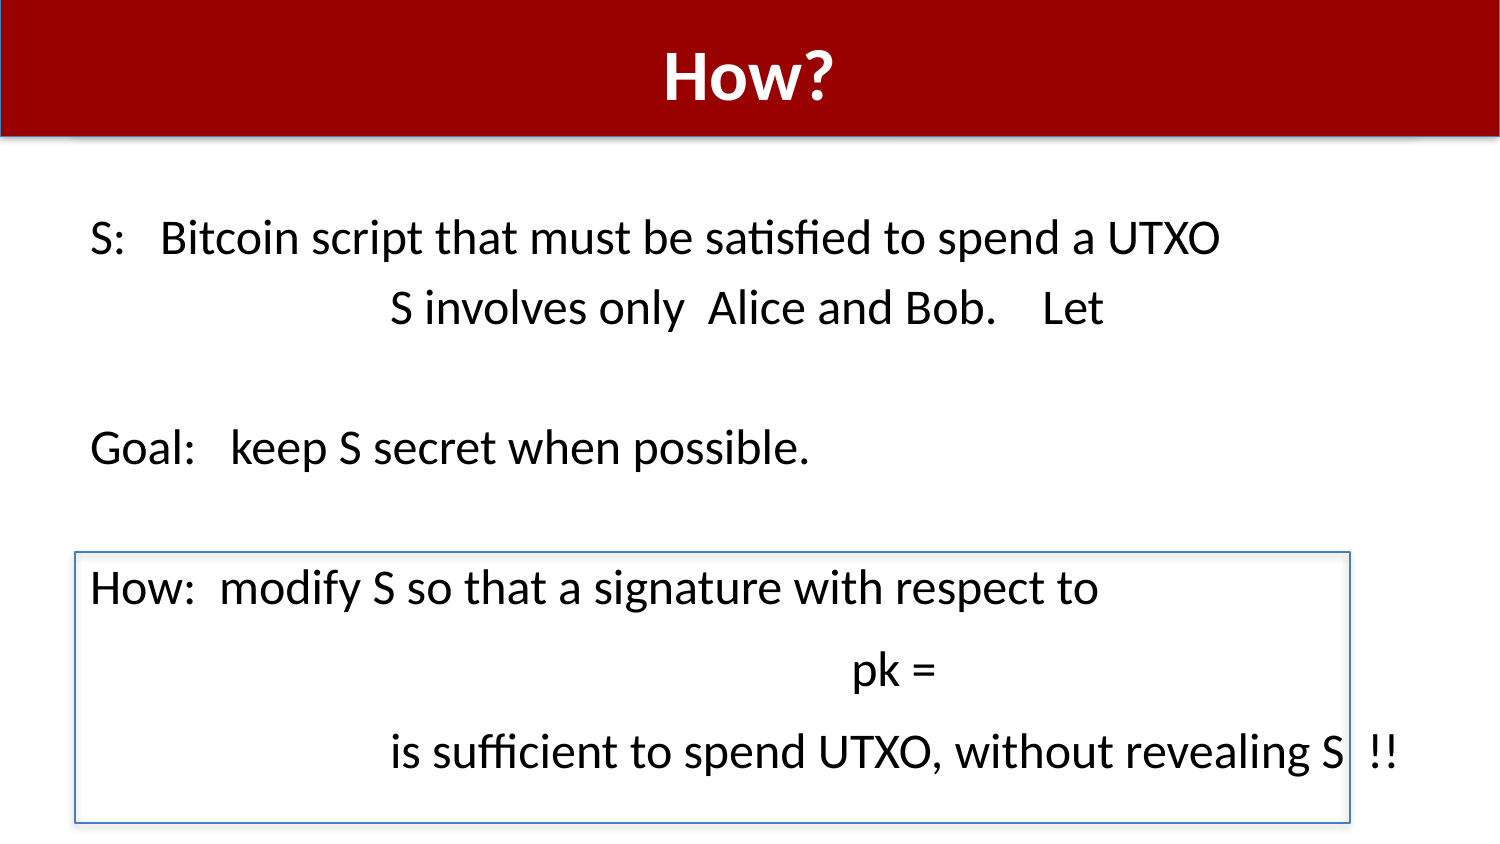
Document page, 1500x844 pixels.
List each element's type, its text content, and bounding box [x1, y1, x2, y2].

text_box [74, 551, 1351, 824]
title How? [75, 20, 1425, 123]
